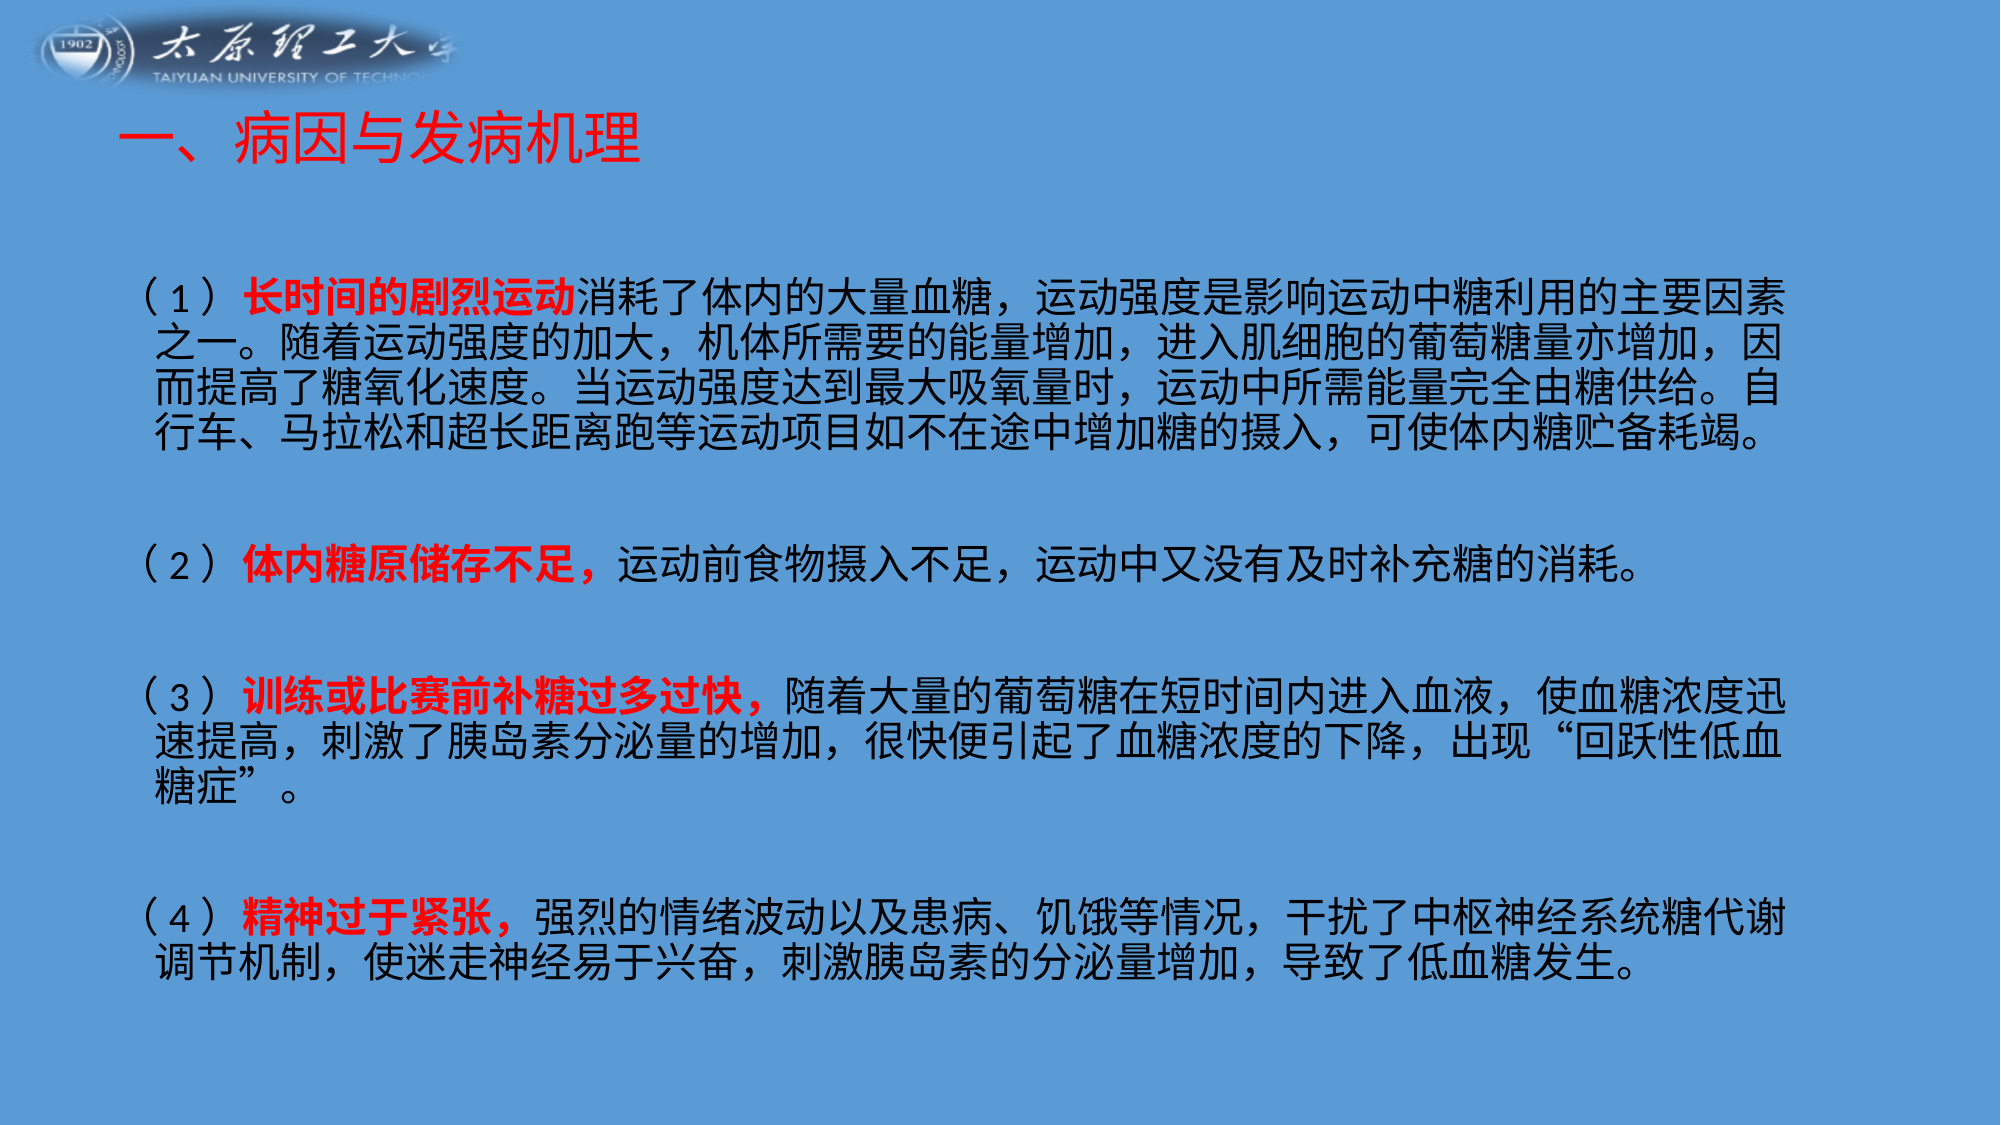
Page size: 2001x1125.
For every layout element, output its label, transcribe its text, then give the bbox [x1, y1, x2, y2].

picture [0, 0, 486, 102]
list 一、病因与发病机理 （1）长时间的剧烈运动消耗了体内的大量血糖，运动强度是影响运动中糖利用的主要因素之一。随着运动强度的加大，机体所需要的能量增加，进入肌细胞的葡萄糖量亦增加，因而提高了糖氧化速度。当运动强度达到最大吸氧量时，运动中所需能量完全由糖供给。自行车、马拉松和超长距离跑等运动项目如不在途中增加糖的摄入，可使体内糖贮备耗竭。 （2）体内糖原储存不足，运动前食物摄入不足，运动中又没有及时补充糖的消耗。 （3）训练或比赛前补糖过多过快，随着大量的葡萄糖在短时间内进入血液，使血糖浓度迅速提高，刺激了胰岛素分泌量的增加，很快便引起了血糖浓度的下降，出现“回跃性低血糖症”。 （4）精神过于紧张，强烈的情绪波动以及患病、饥饿等情况，干扰了中枢神经系统糖代谢调节机制，使迷走神经易于兴奋，刺激胰岛素的分泌量增加，导致了低血糖发生。 [102, 101, 1839, 1071]
